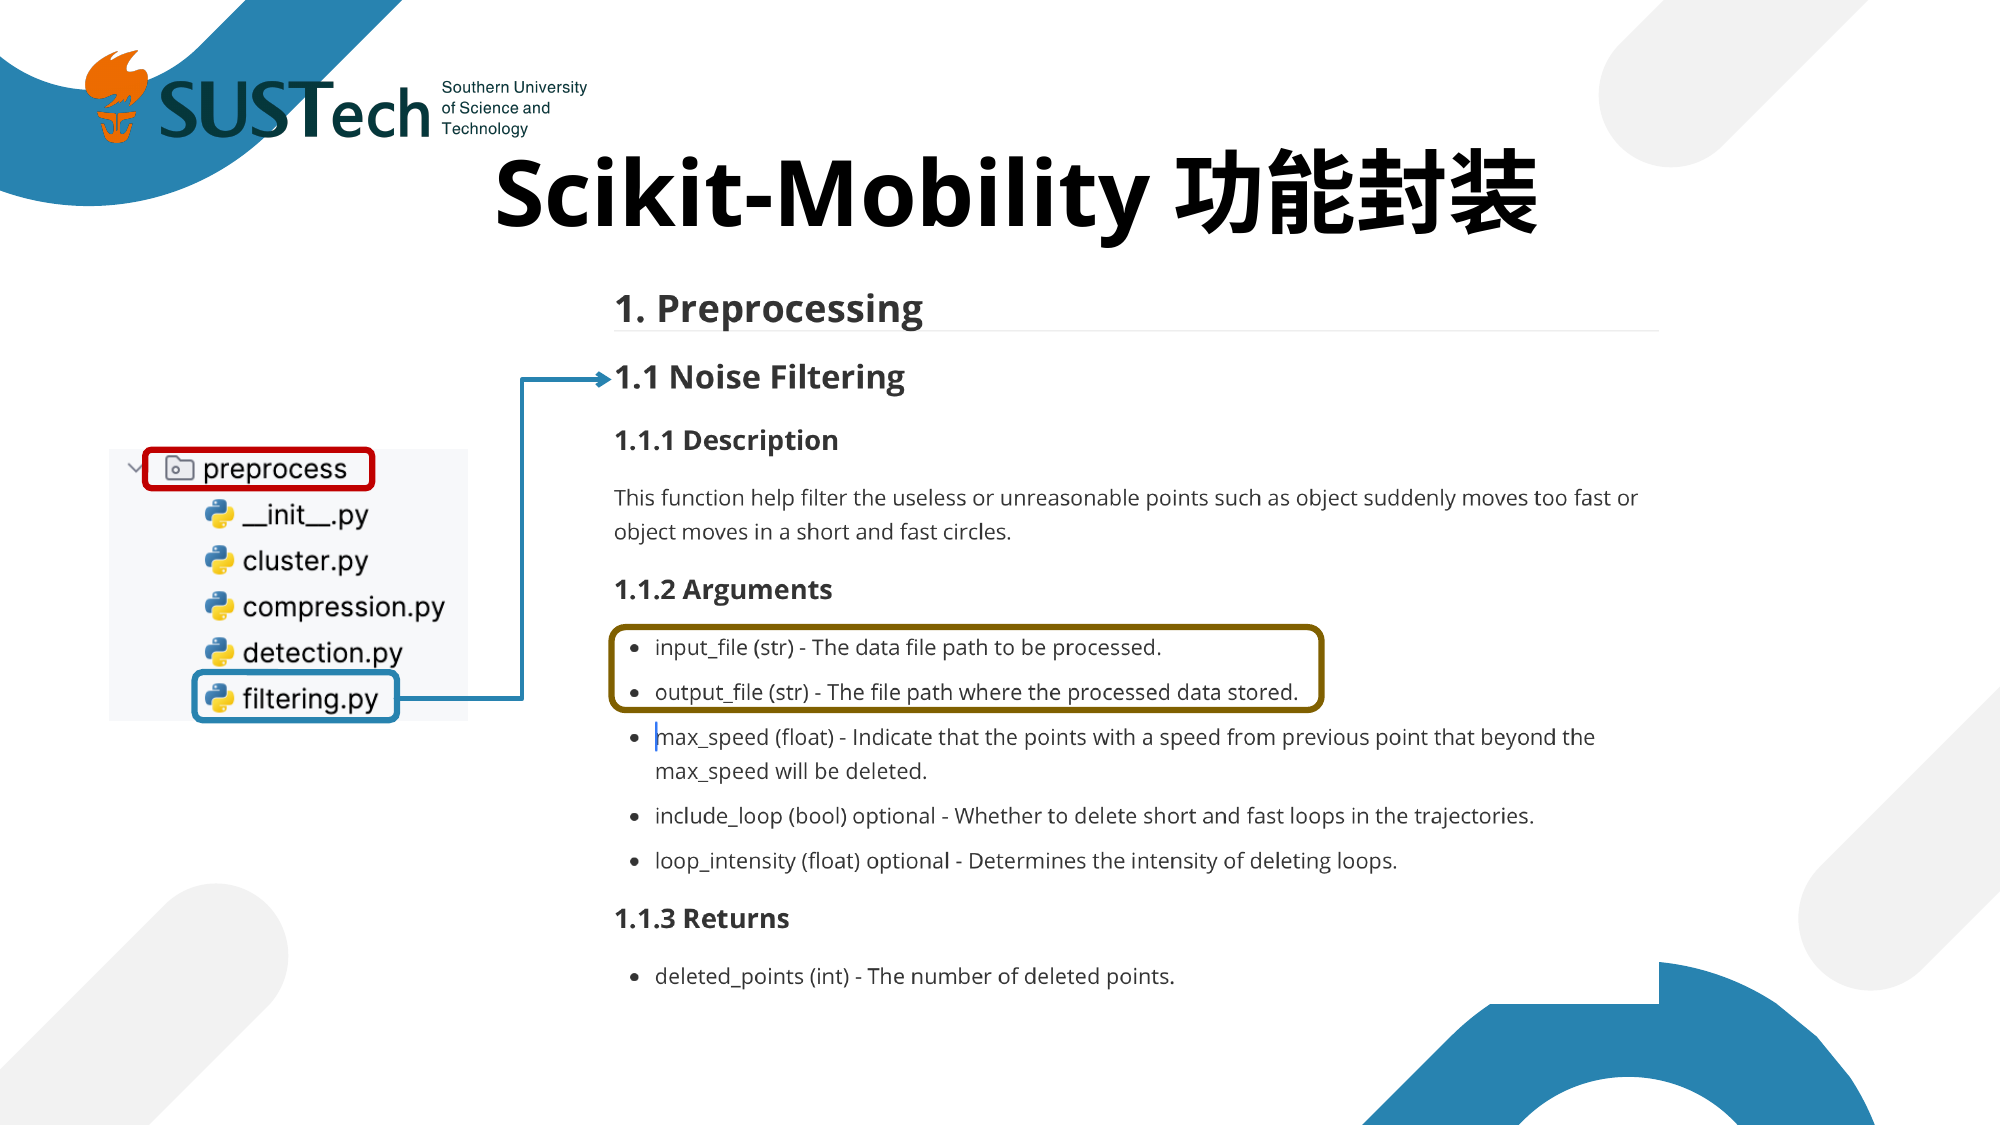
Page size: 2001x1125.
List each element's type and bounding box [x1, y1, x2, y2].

picture [109, 449, 468, 721]
picture [85, 50, 587, 143]
picture [600, 270, 1659, 1004]
text_box [0, 0, 2000, 1125]
